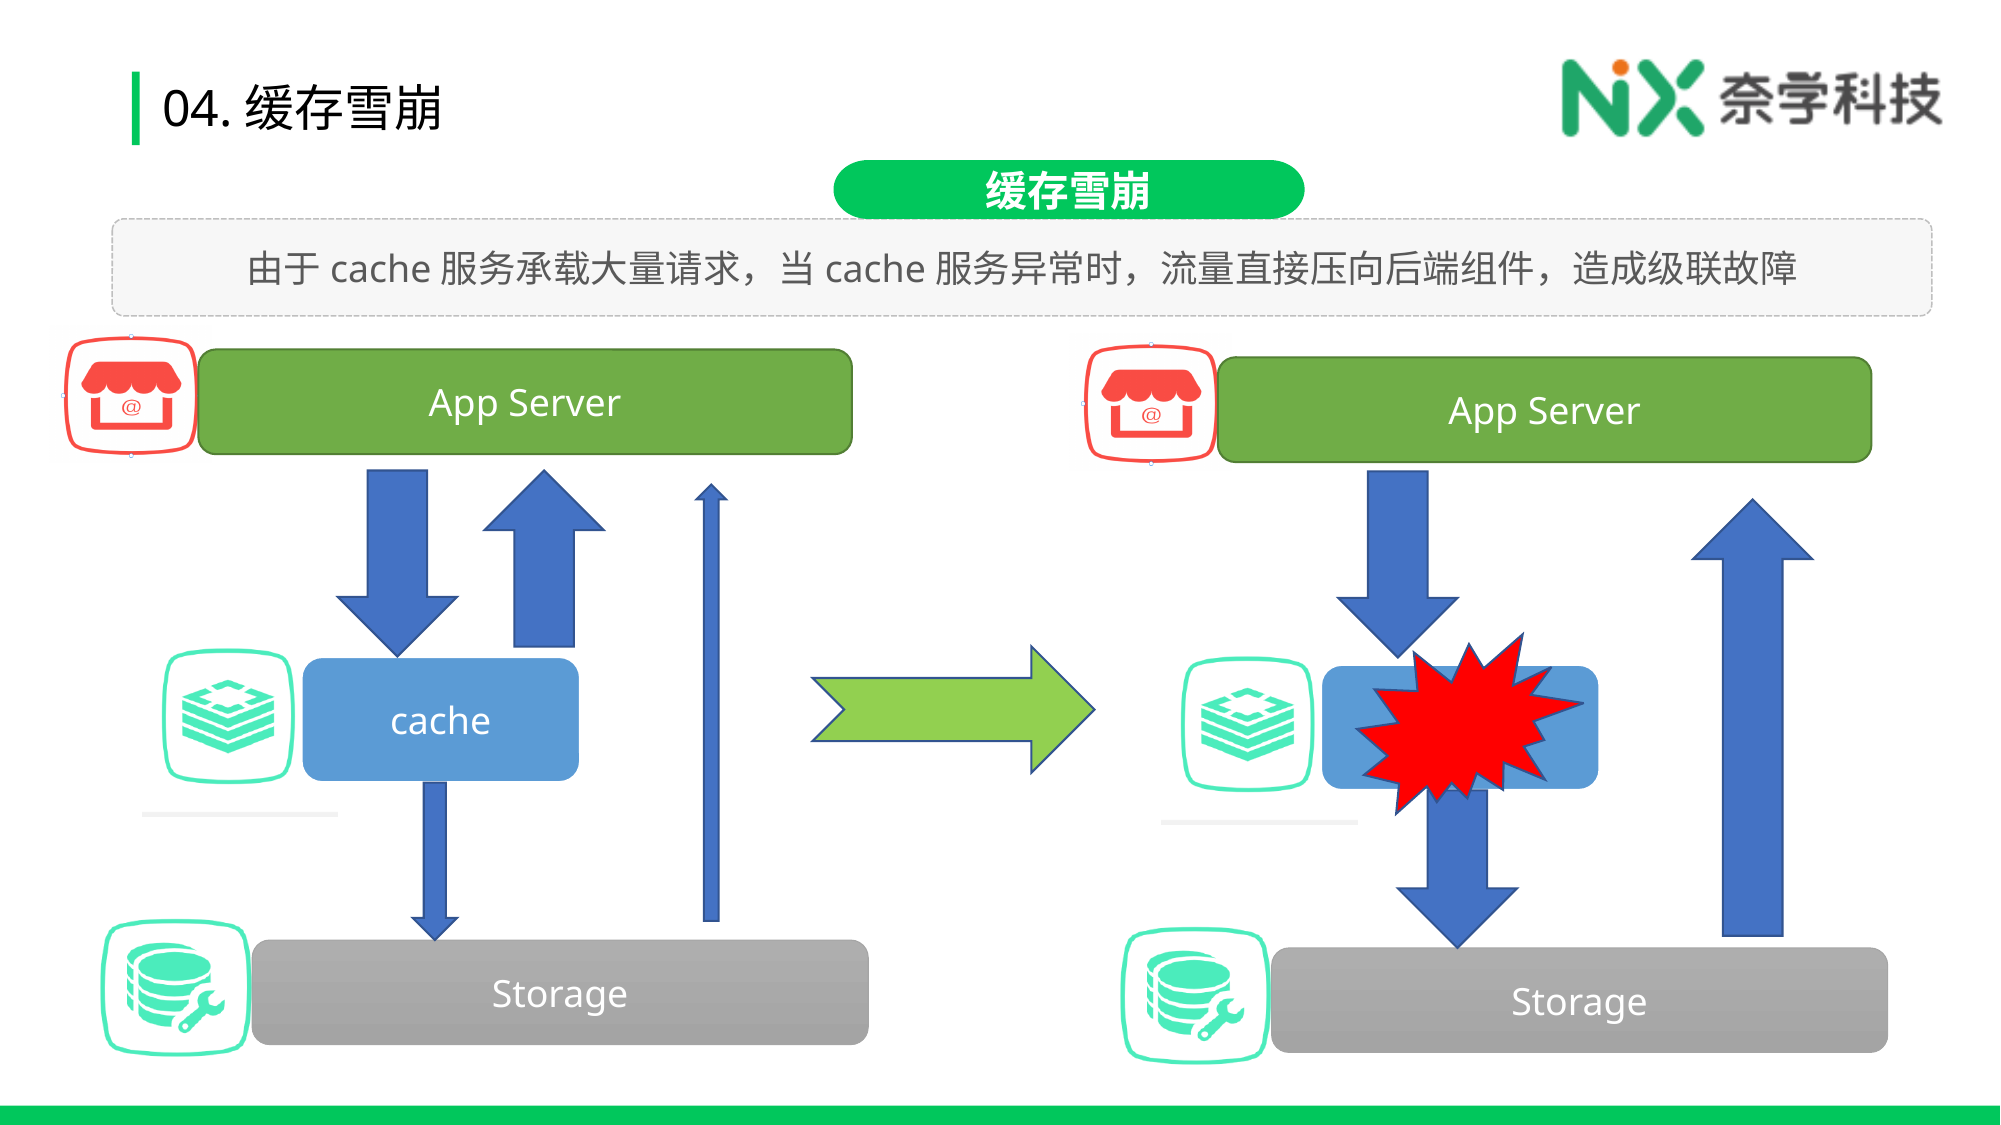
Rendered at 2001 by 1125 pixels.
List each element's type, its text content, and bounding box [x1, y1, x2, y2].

text_box [482, 469, 607, 624]
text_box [1117, 901, 1888, 1085]
text_box [810, 643, 1096, 776]
text_box [693, 483, 729, 893]
text_box [422, 817, 447, 893]
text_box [1161, 632, 1601, 825]
text_box [1395, 825, 1520, 901]
text_box [1690, 497, 1815, 901]
title 04.缓存雪崩 [147, 78, 2000, 143]
text_box 由于cache服务承载大量请求，当cache服务异常时，流量直接压向后端组件，造成级联故障 [112, 218, 1932, 316]
text_box [1335, 471, 1460, 632]
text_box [1069, 333, 1872, 471]
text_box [49, 325, 853, 463]
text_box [142, 624, 581, 817]
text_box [97, 893, 869, 1077]
picture [0, 0, 2001, 1125]
text_box 缓存雪崩 [833, 160, 1305, 219]
text_box [335, 469, 460, 624]
